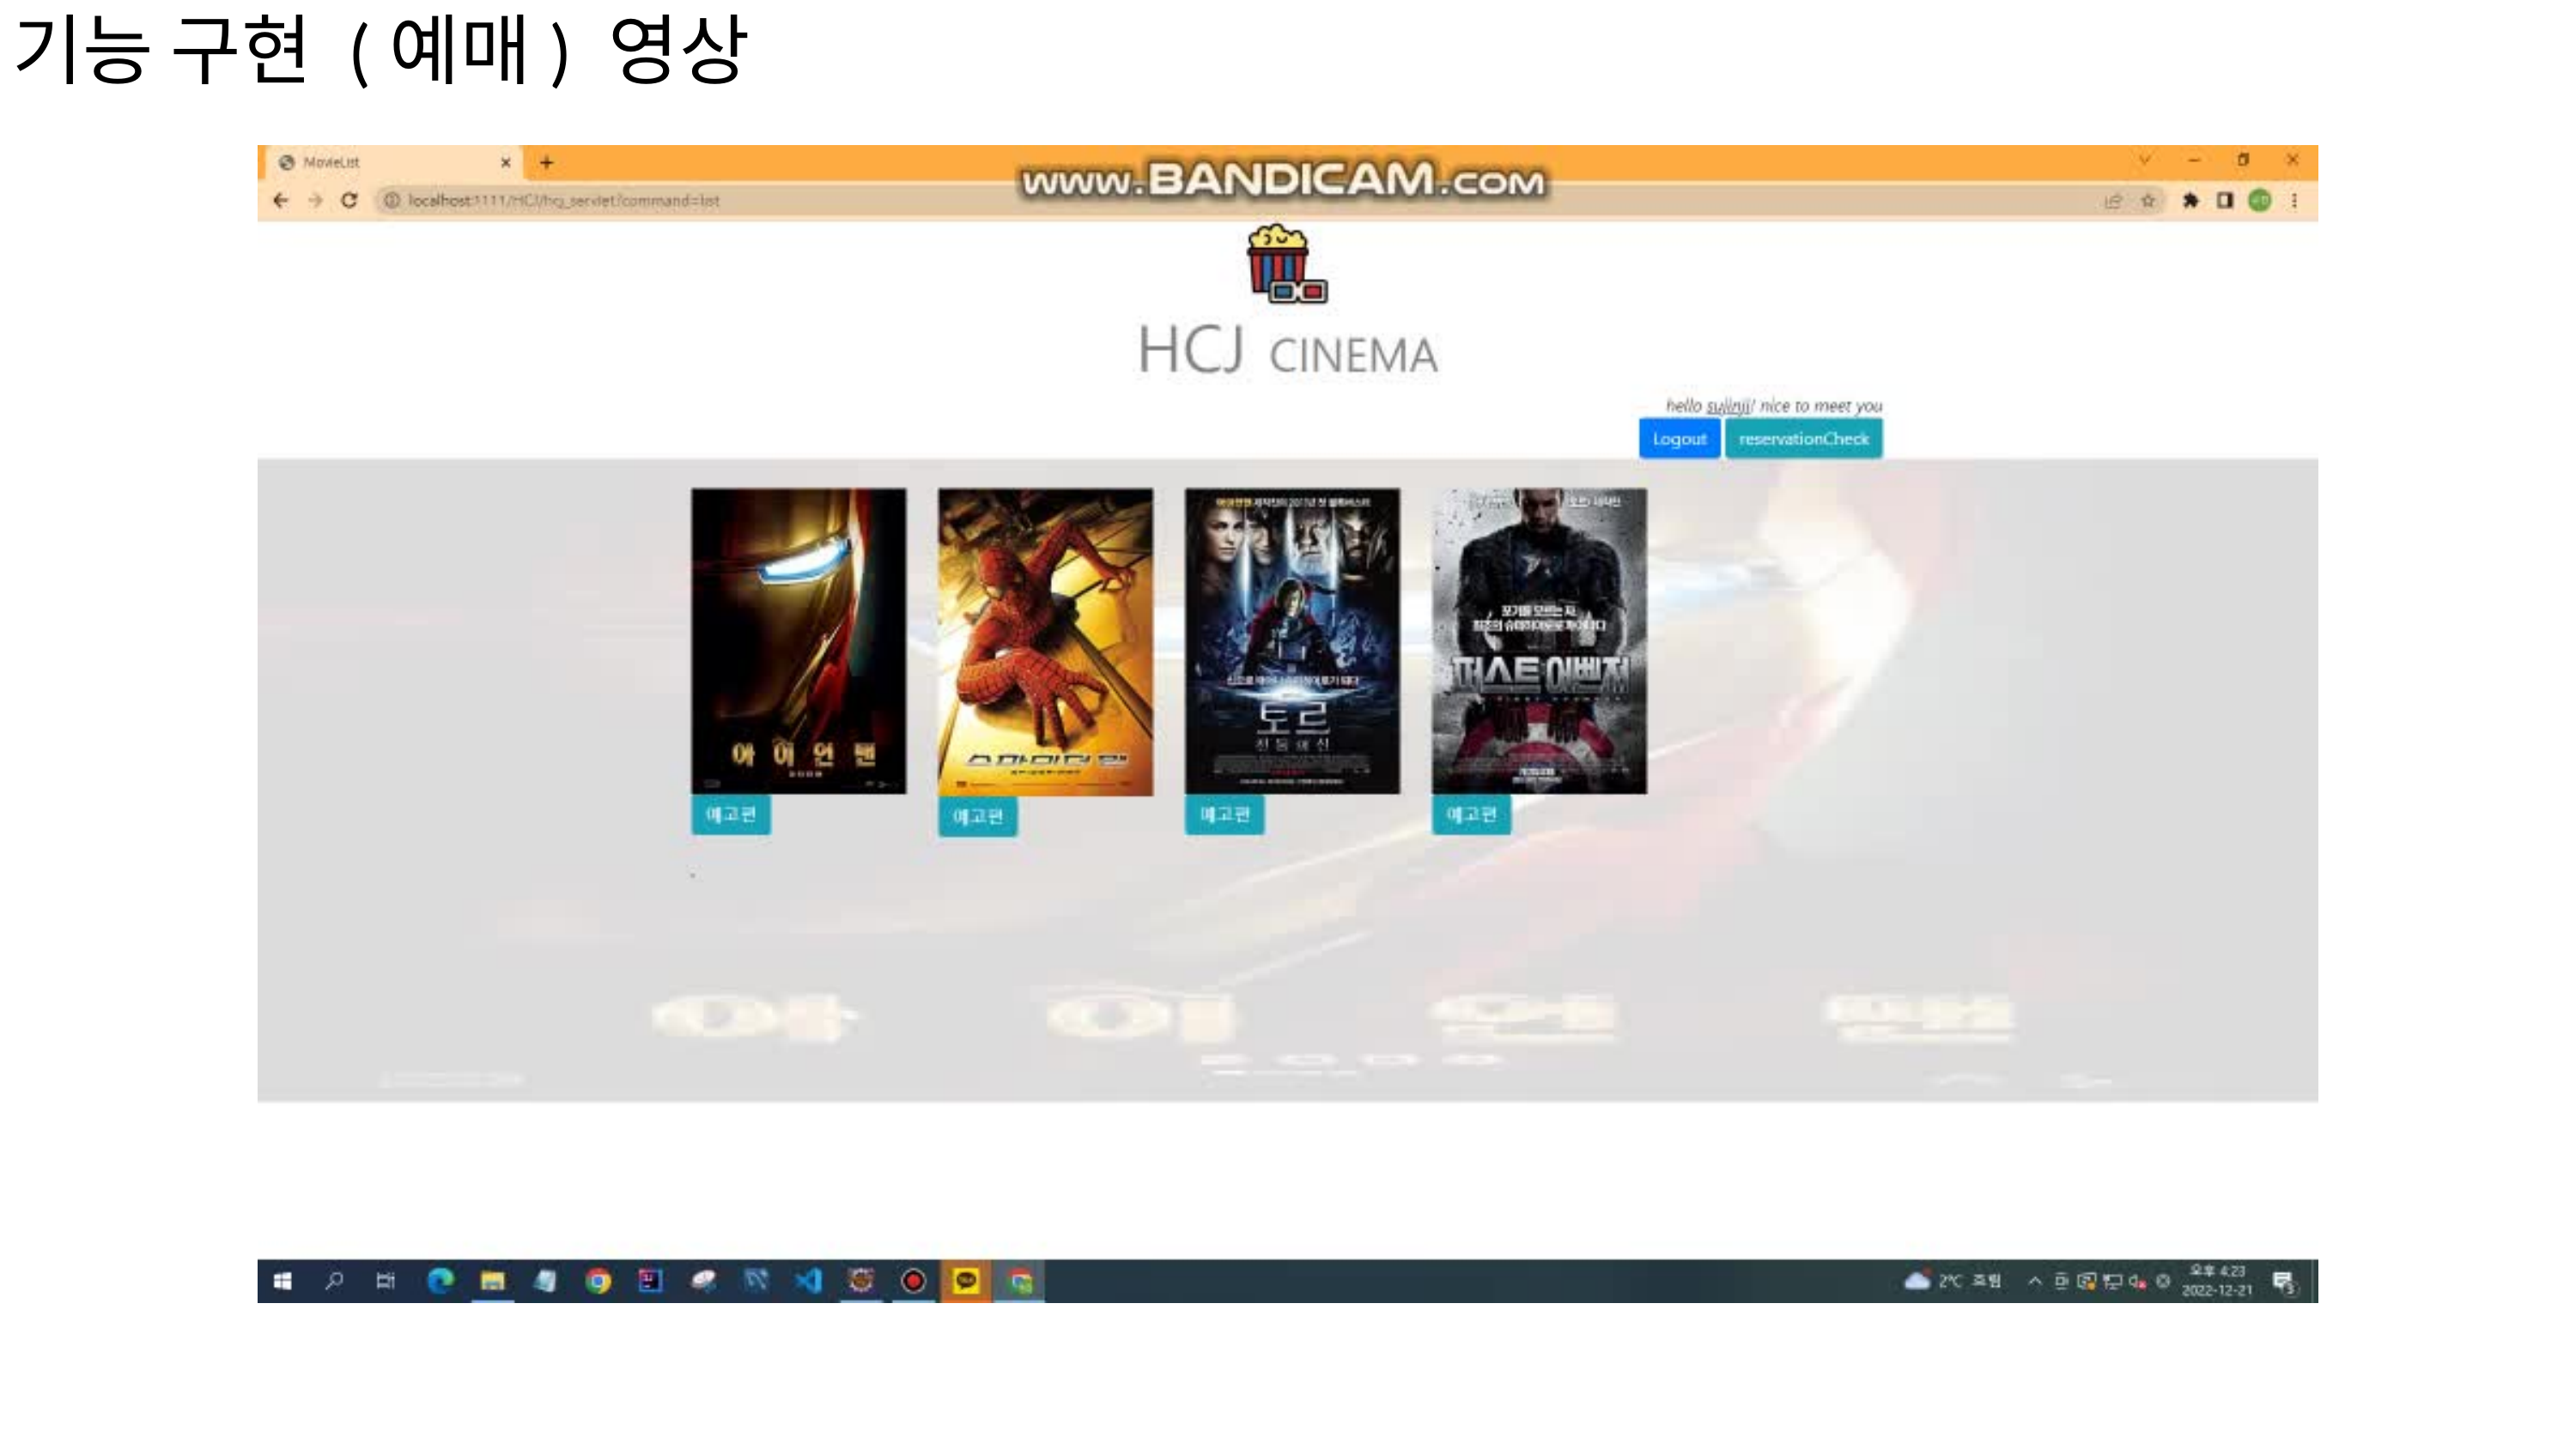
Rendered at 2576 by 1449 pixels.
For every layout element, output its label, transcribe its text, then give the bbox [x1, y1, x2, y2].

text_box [257, 144, 2319, 1304]
text_box 기능 구현 (예매) 영상 [0, 0, 767, 94]
